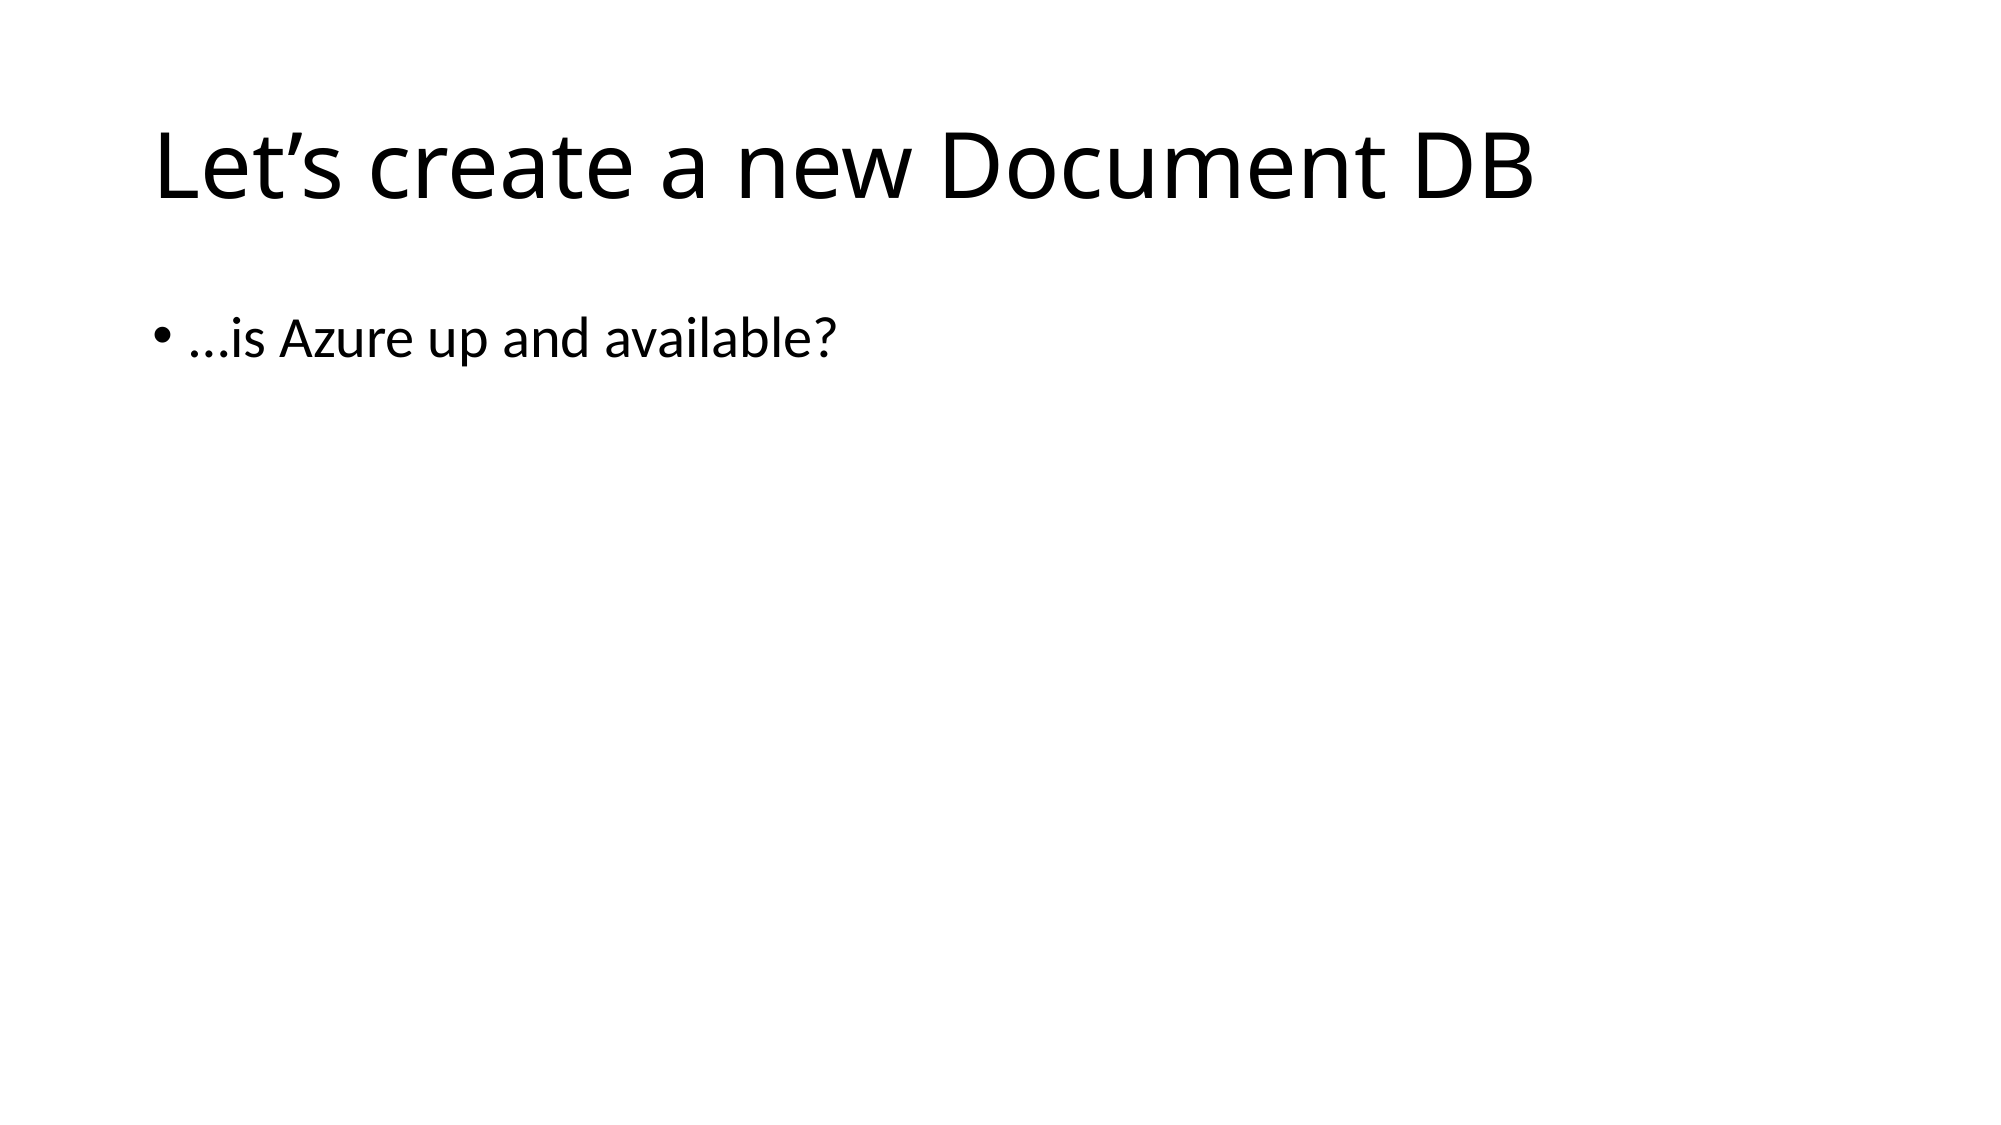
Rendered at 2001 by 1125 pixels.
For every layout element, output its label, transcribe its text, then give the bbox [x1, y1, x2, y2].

list …is Azure up and available? [137, 299, 1863, 1014]
title Let’s create a new Document DB [137, 59, 1863, 278]
